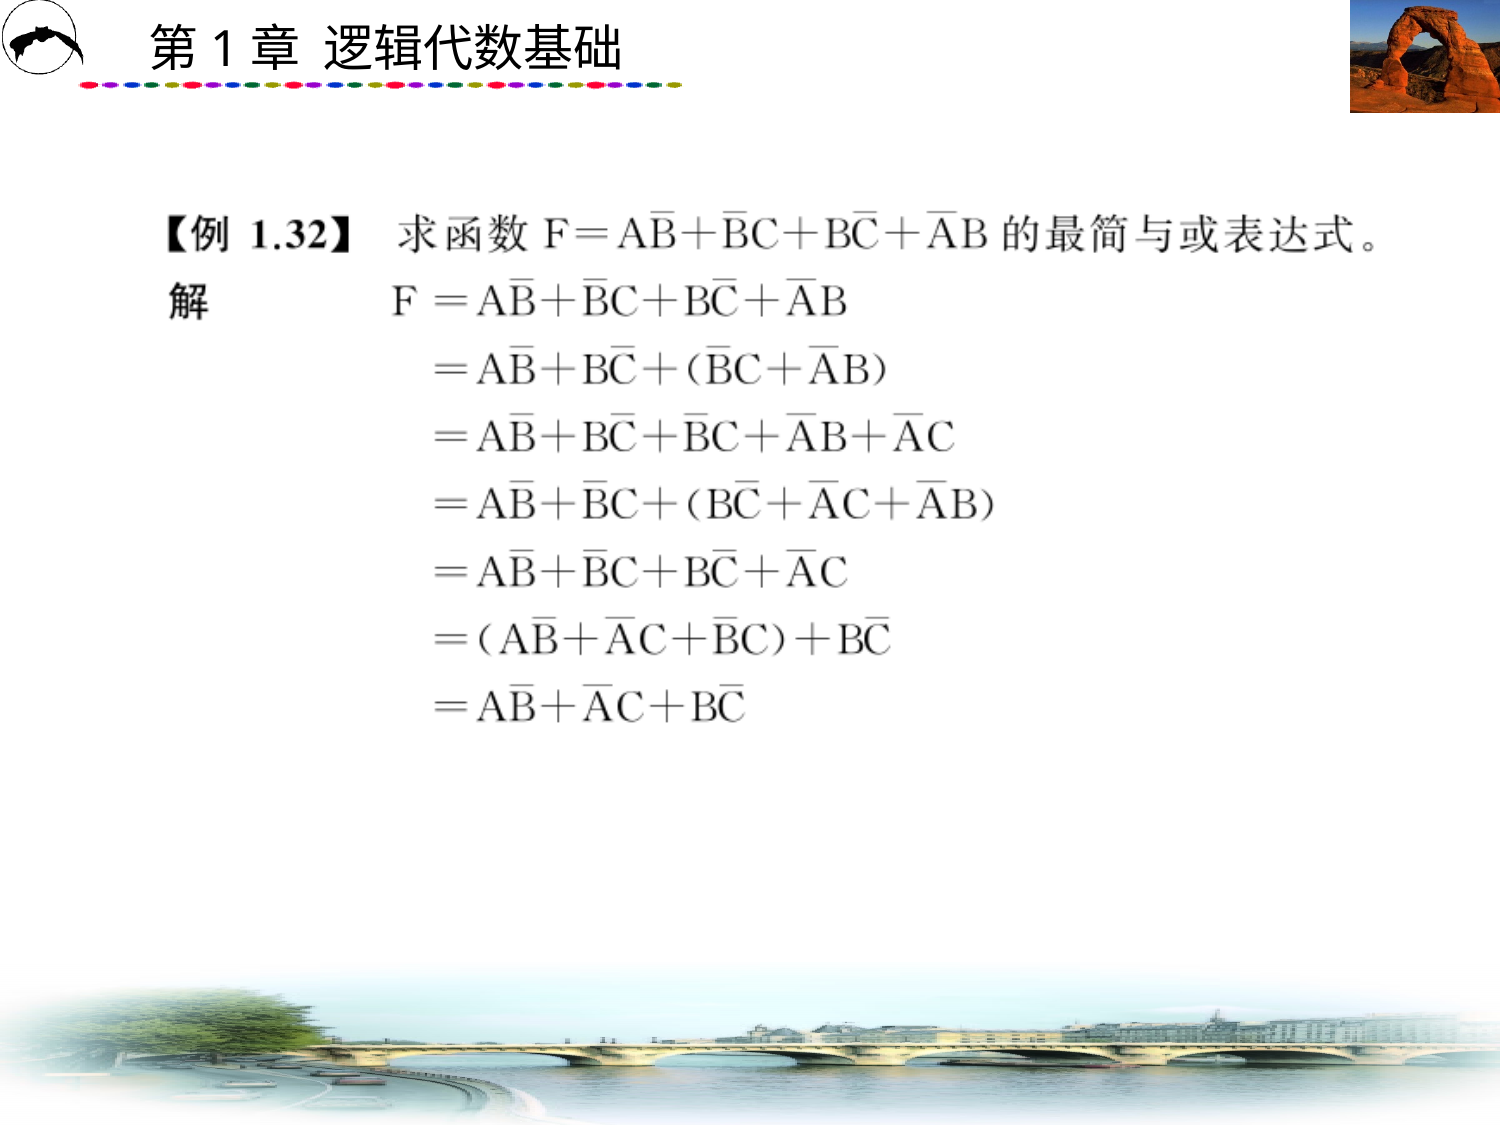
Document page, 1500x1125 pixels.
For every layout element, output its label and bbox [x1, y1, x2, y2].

picture [1350, 0, 1500, 113]
picture [74, 78, 691, 91]
picture [0, 962, 1500, 1125]
picture [135, 196, 1411, 752]
picture [0, 0, 100, 75]
